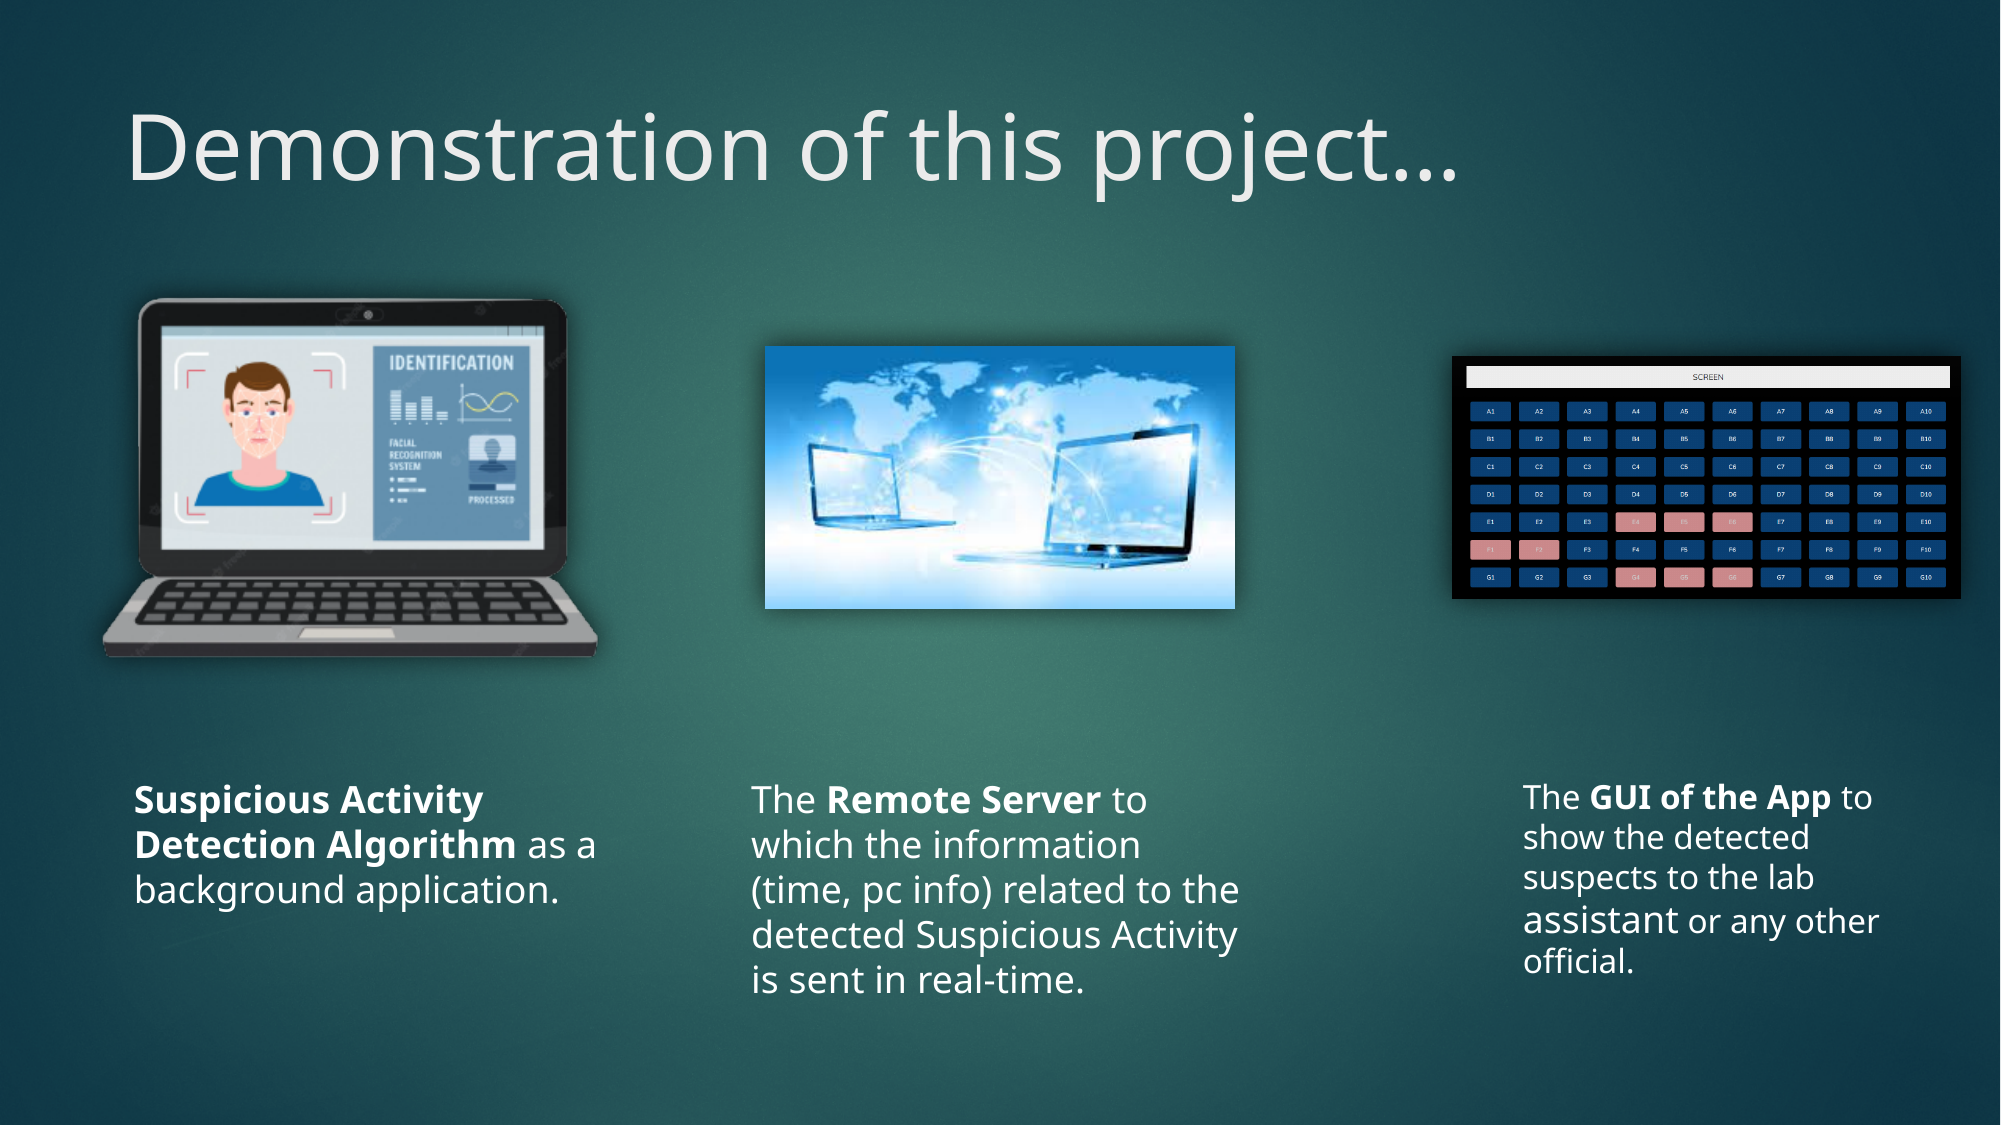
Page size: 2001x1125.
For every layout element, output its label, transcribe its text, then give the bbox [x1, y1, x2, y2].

text_box The GUI of the App to show the detected suspects to the lab assistant or any other official. [1508, 768, 1905, 988]
title Demonstration of this project… [109, 81, 1572, 292]
picture [1452, 356, 1961, 599]
text_box The Remote Server to which the information (time, pc info) related to the detected Suspicious Activity is sent in real-time. [736, 768, 1264, 1009]
picture [0, 168, 1235, 738]
text_box Suspicious Activity Detection Algorithm as a background application. [119, 768, 616, 919]
